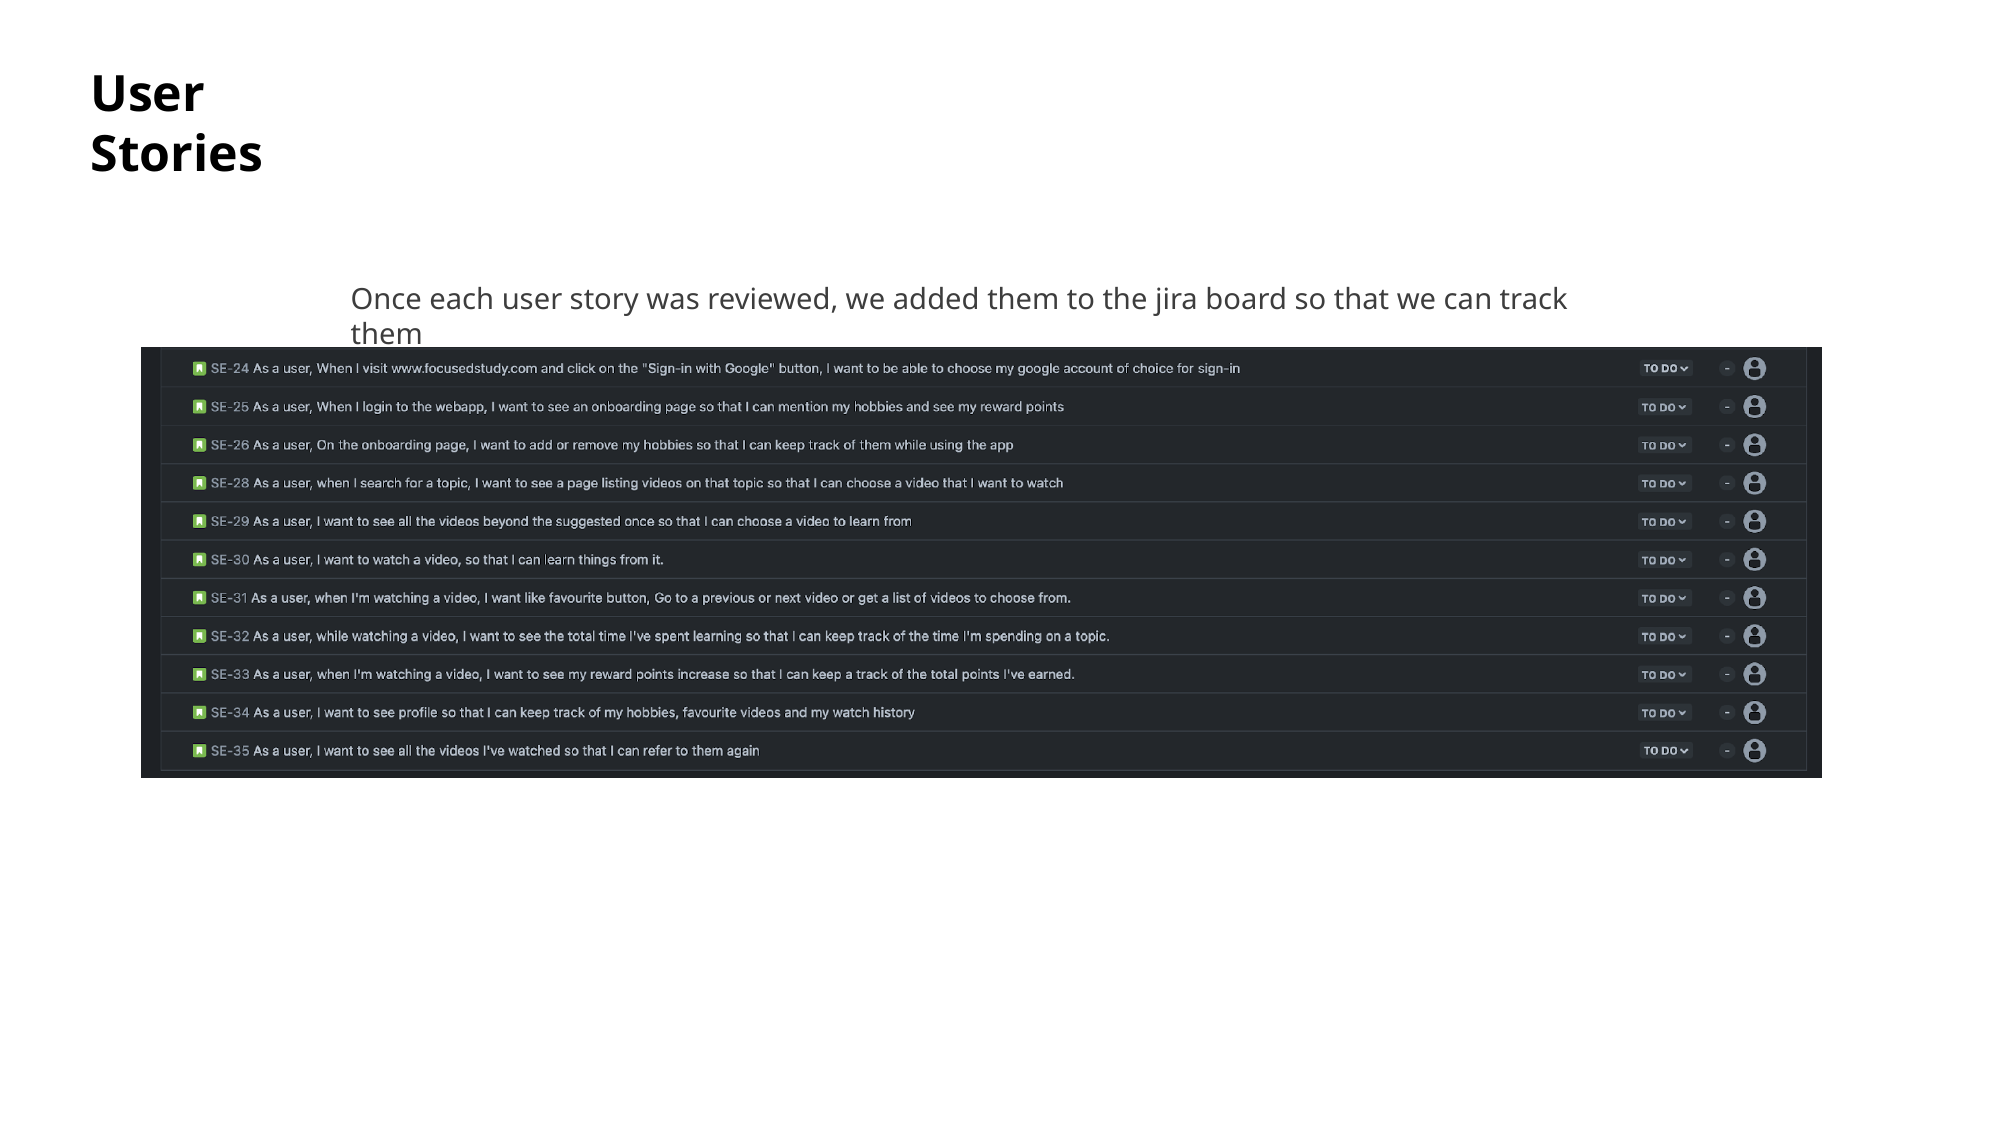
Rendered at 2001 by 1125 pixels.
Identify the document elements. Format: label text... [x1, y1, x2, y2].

text_box Once each user story was reviewed, we added them to the jira board so that we can track them [335, 273, 1628, 345]
picture [141, 347, 1822, 778]
text_box User Stories [75, 53, 397, 189]
